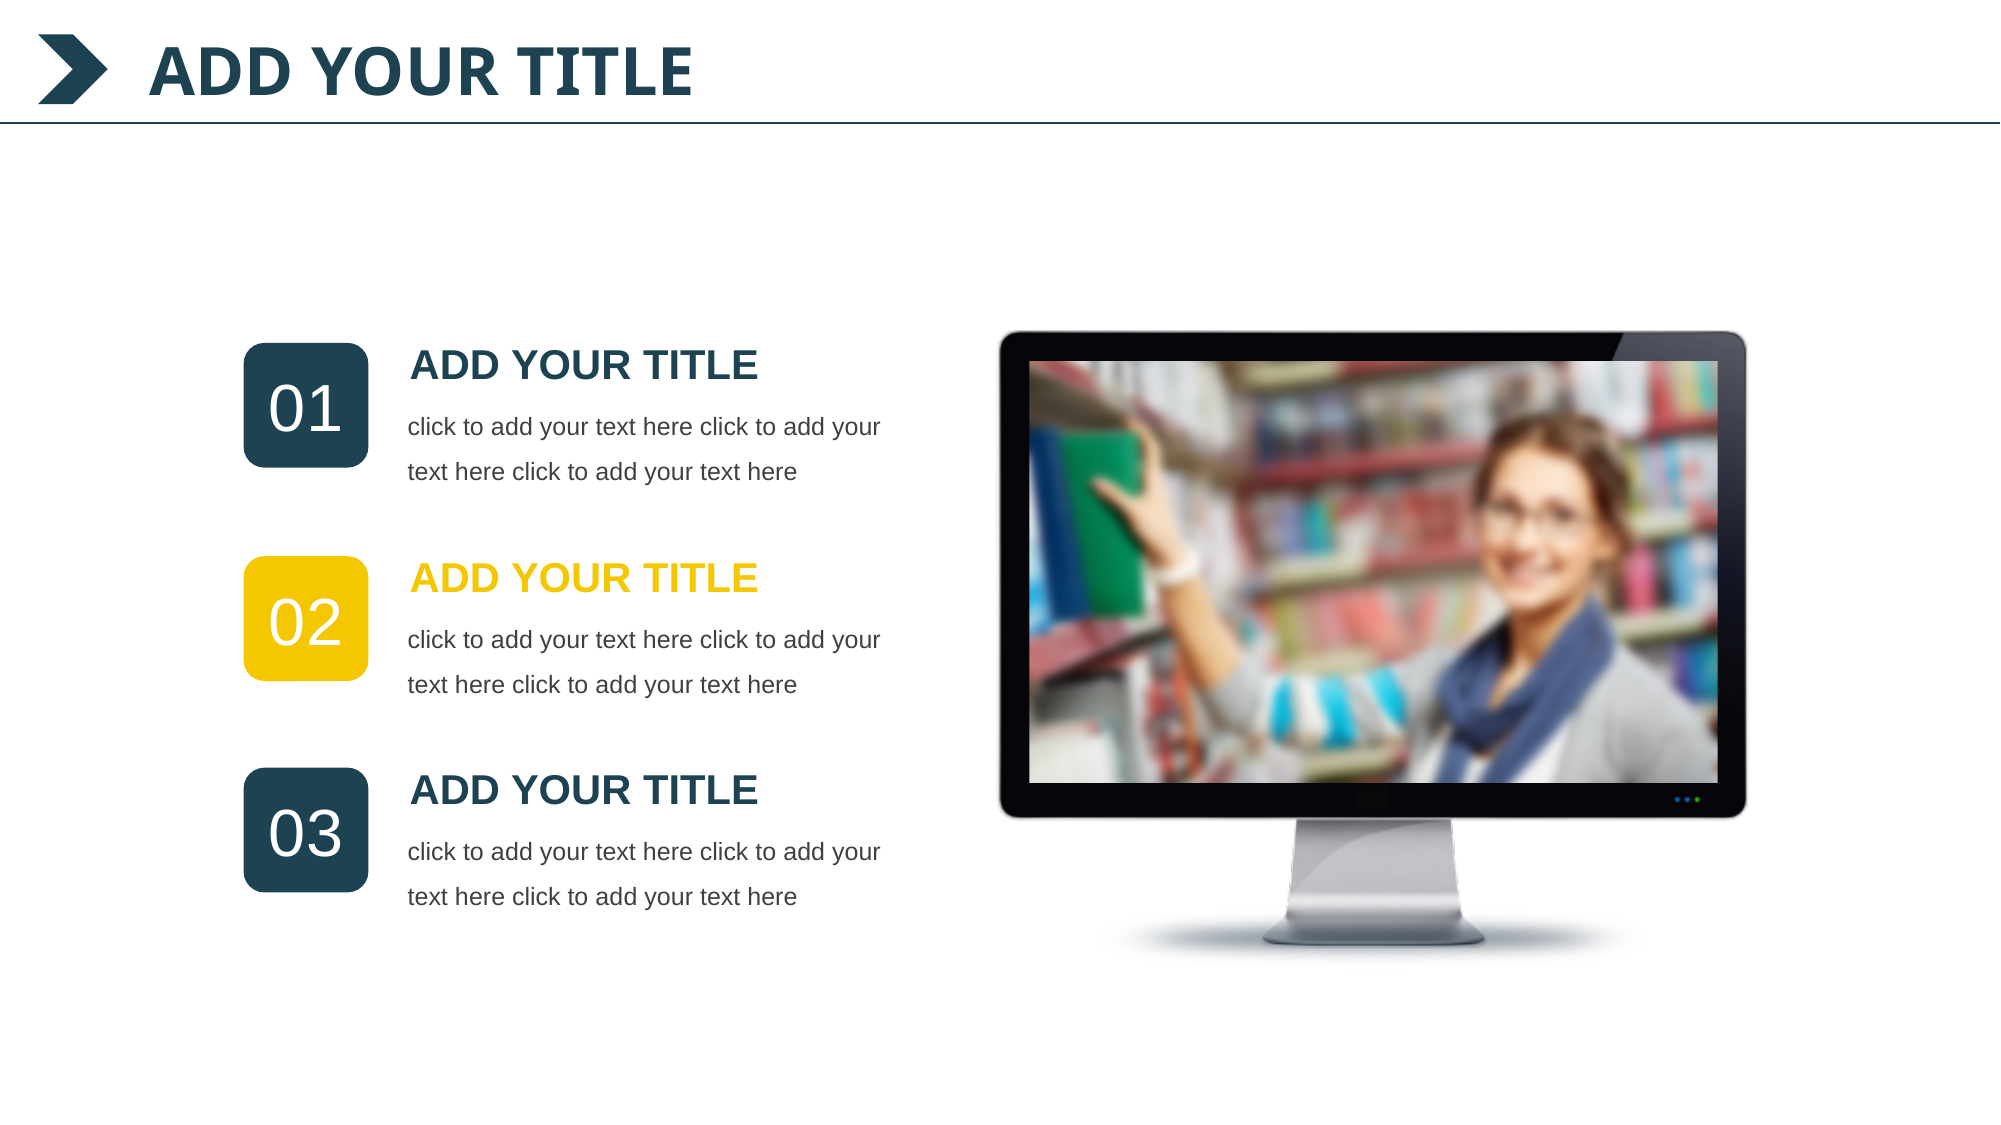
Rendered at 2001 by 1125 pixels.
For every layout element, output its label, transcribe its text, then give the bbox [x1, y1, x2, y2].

text_box 02 [243, 556, 369, 682]
text_box 03 [243, 767, 369, 893]
text_box ADD YOUR TITLE [394, 330, 774, 396]
text_box click to add your text here click to add your text here click to add your text here [393, 601, 943, 707]
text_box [970, 330, 1776, 971]
text_box ADD YOUR TITLE [394, 755, 774, 820]
text_box ADD YOUR TITLE [394, 543, 774, 609]
text_box click to add your text here click to add your text here click to add your text here [393, 813, 943, 918]
text_box click to add your text here click to add your text here click to add your text here [393, 388, 943, 493]
text_box 01 [243, 342, 369, 468]
